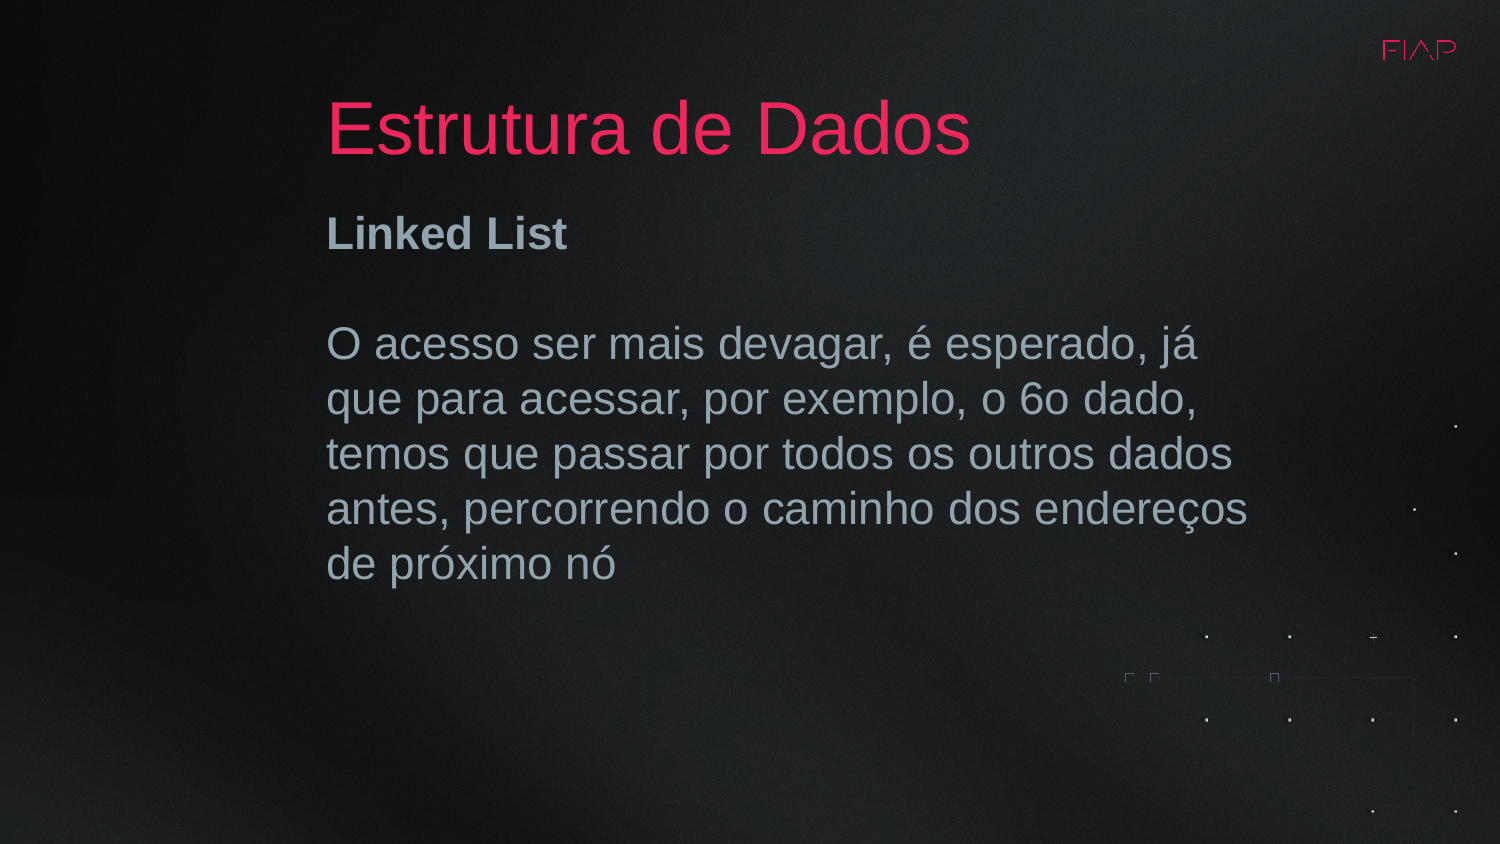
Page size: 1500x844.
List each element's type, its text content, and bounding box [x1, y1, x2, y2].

text_box Estrutura de Dados [311, 72, 1126, 177]
picture [0, 0, 1500, 844]
text_box Linked List O acesso ser mais devagar, é esperado, já que para acessar, por exemplo, o 6o dado, temos que passar por todos os outros dados antes, percorrendo o caminho dos endereços de próximo nó [311, 196, 1292, 596]
